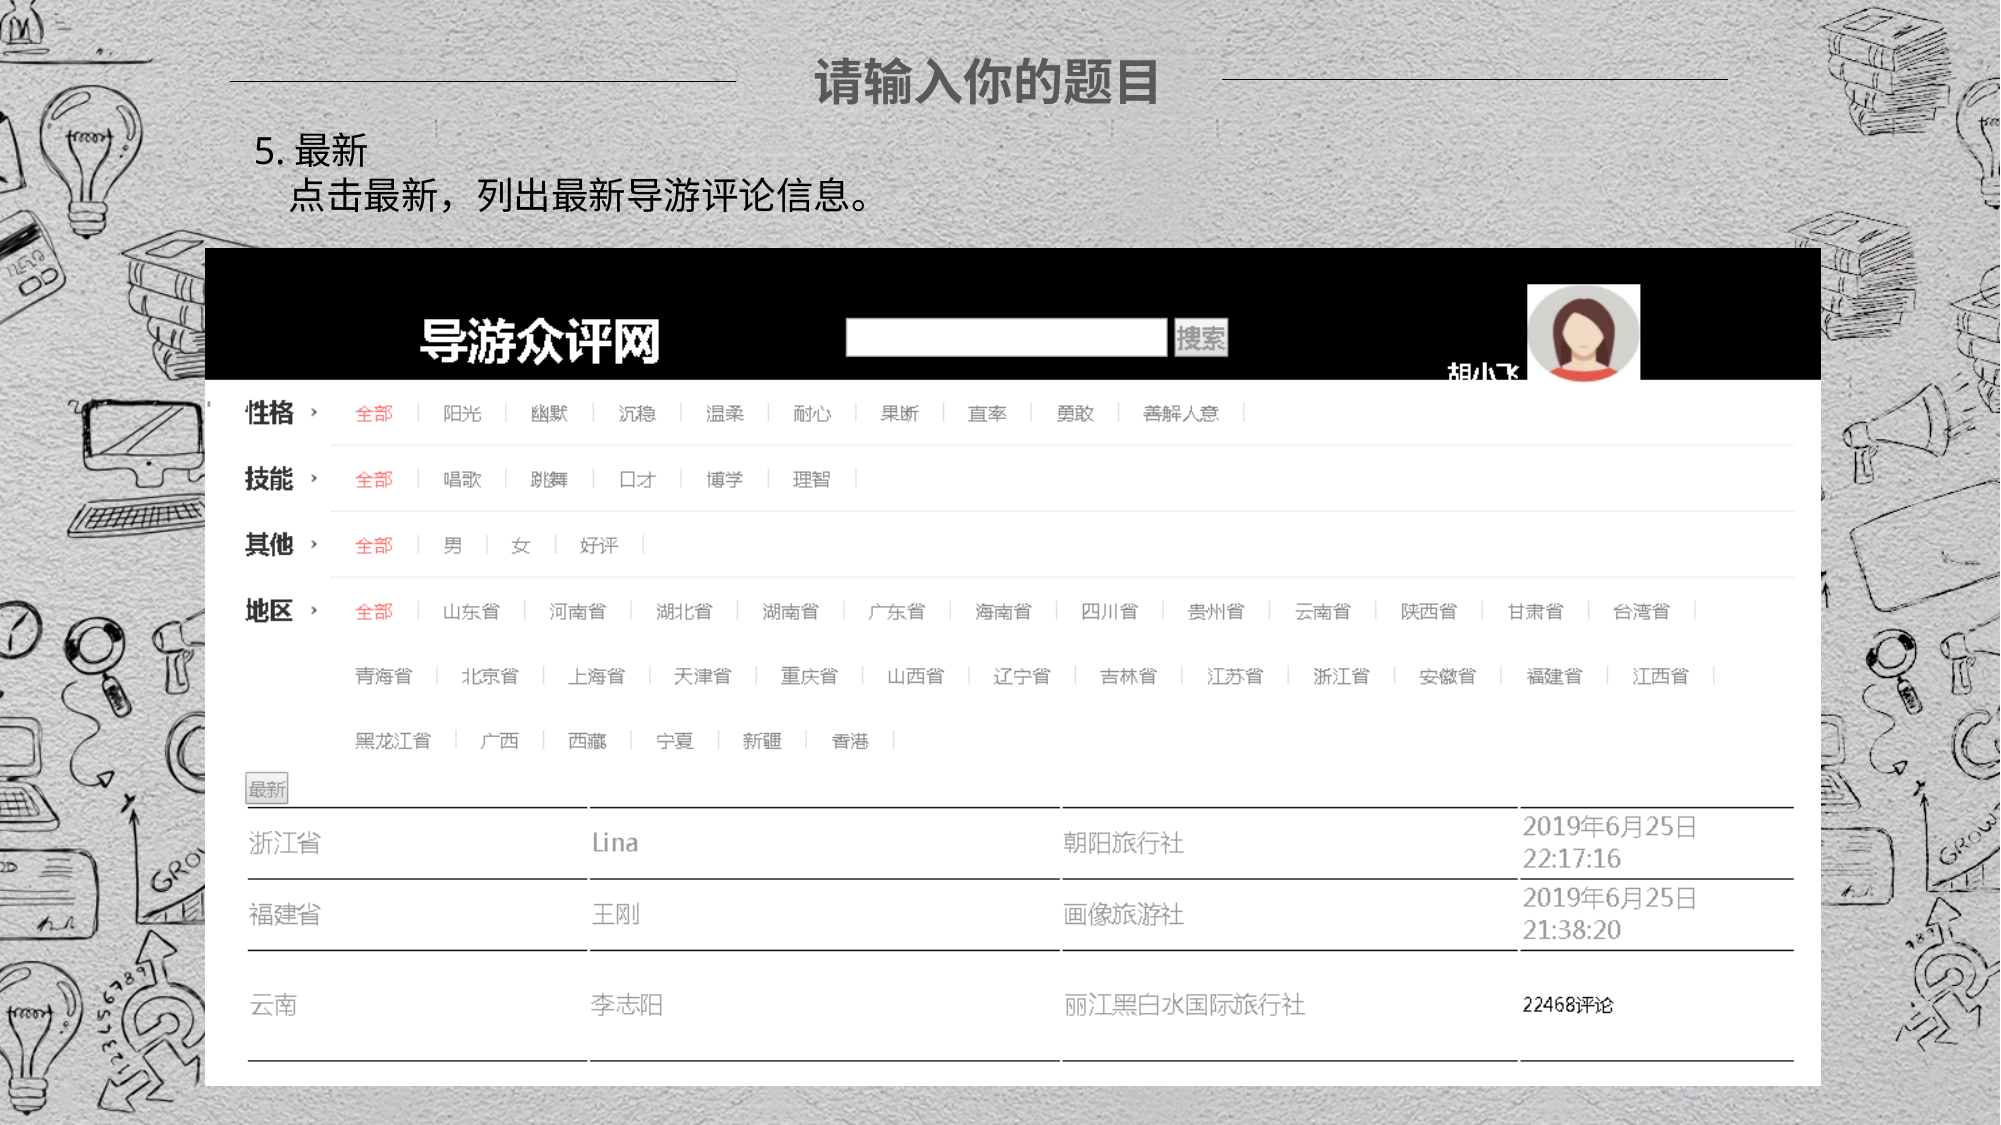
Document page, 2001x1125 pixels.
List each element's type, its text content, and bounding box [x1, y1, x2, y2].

text_box 5.最新 点击最新，列出最新导游评论信息。 [239, 119, 1451, 225]
picture [0, 0, 2000, 1125]
